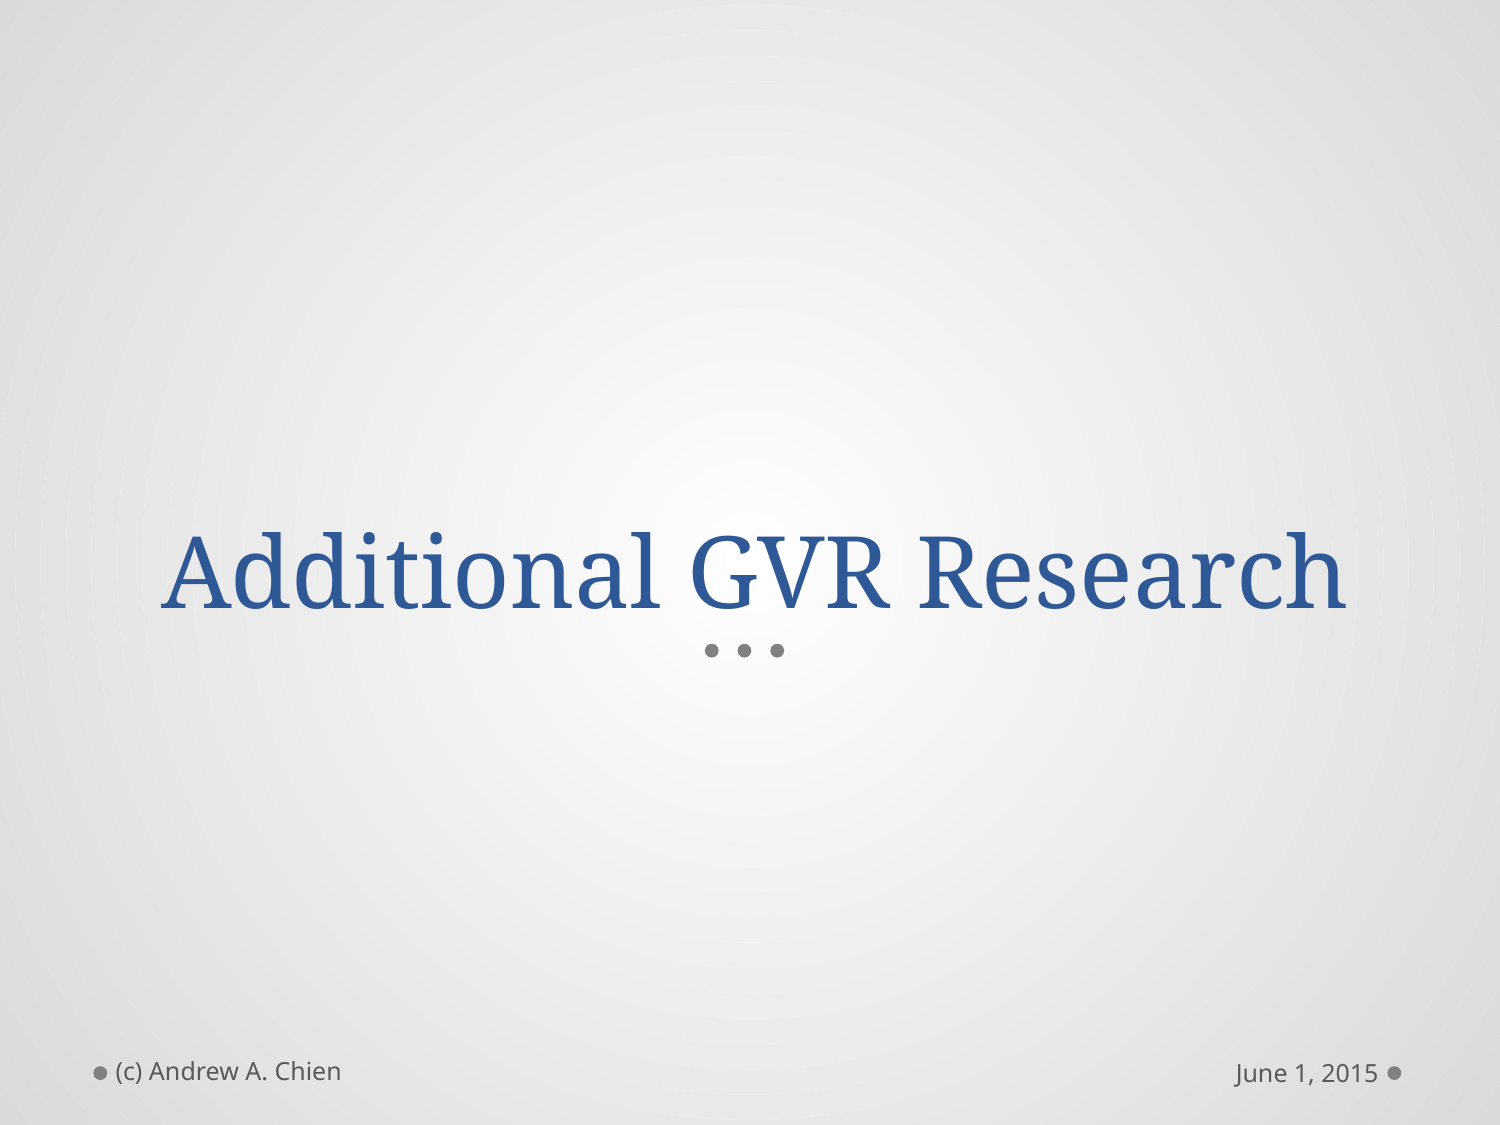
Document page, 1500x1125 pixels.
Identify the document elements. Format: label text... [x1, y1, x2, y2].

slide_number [1043, 1042, 1386, 1103]
footer (c) Andrew A. Chien [108, 1042, 812, 1103]
title Additional GVR Research [118, 224, 1394, 636]
